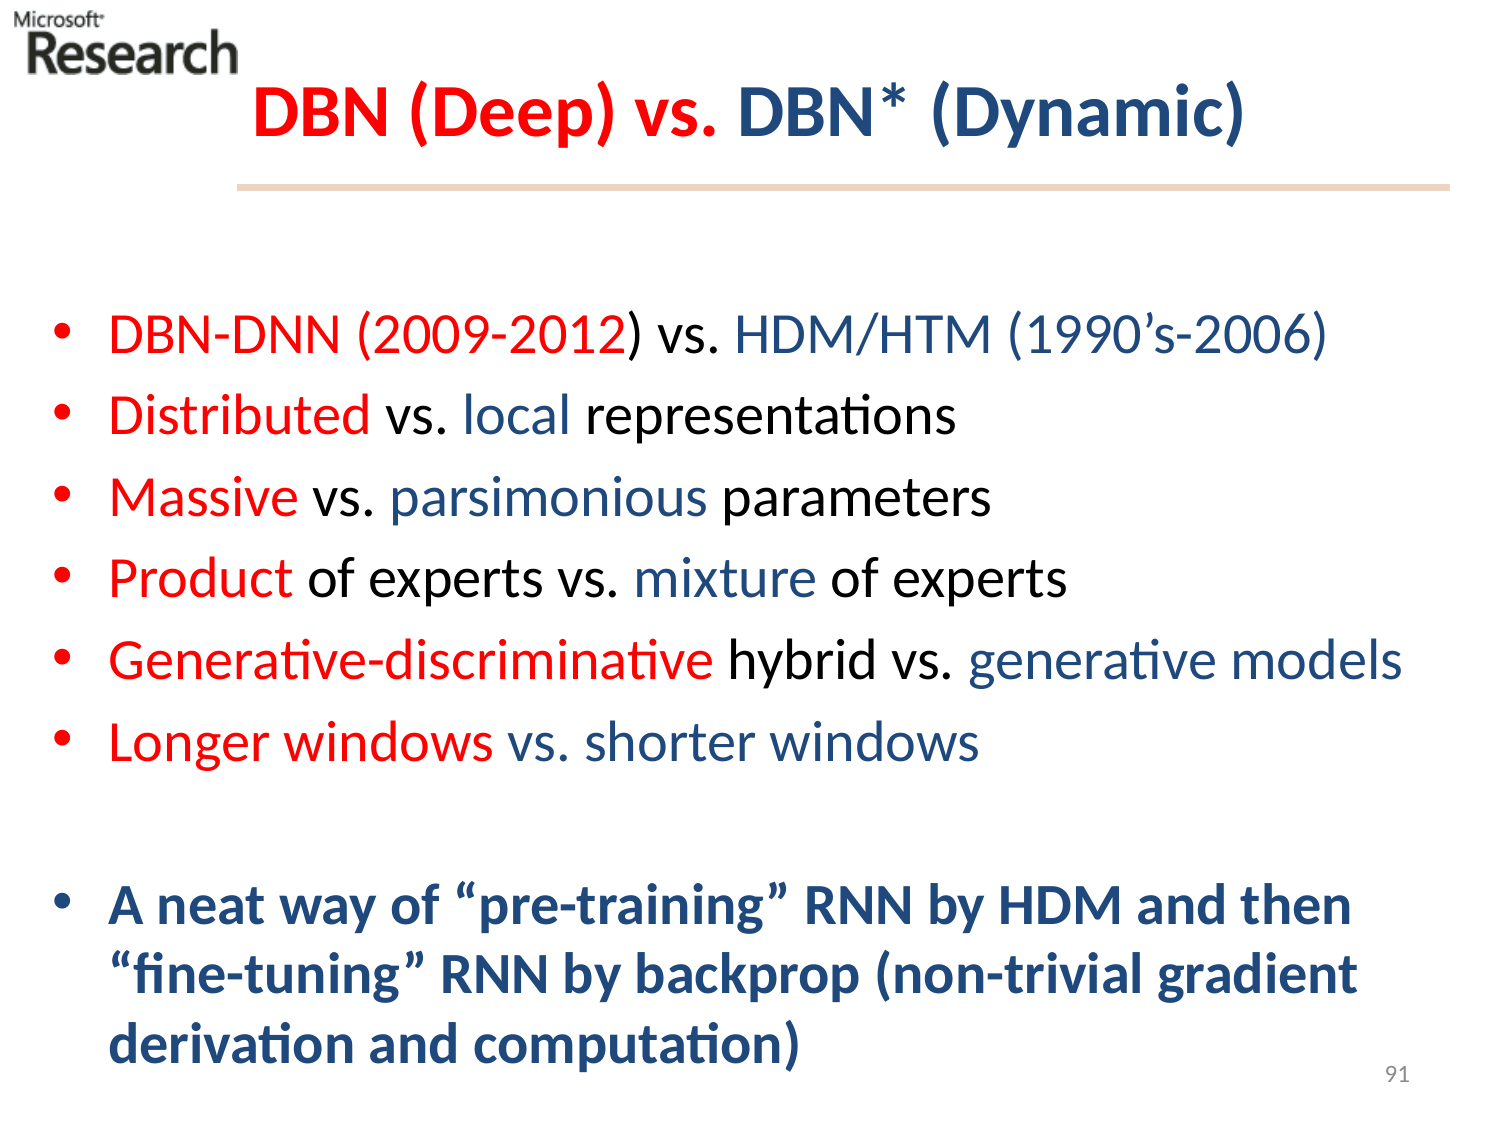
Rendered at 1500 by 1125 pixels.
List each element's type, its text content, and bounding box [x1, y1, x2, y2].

list DBN-DNN (2009-2012) vs. HDM/HTM (1990’s-2006) Distributed vs. local representations Massive vs. parsimonious parameters Product of experts vs. mixture of experts Generative-discriminative hybrid vs. generative models Longer windows vs. shorter windows A neat way of “pre-training” RNN by HDM and then “fine-tuning” RNN by backprop (non-trivial gradient derivation and computation) [37, 287, 1450, 1125]
picture [14, 10, 238, 75]
title DBN (Deep) vs. DBN* (Dynamic) [75, 12, 1425, 200]
slide_number 91 [1074, 1042, 1425, 1103]
